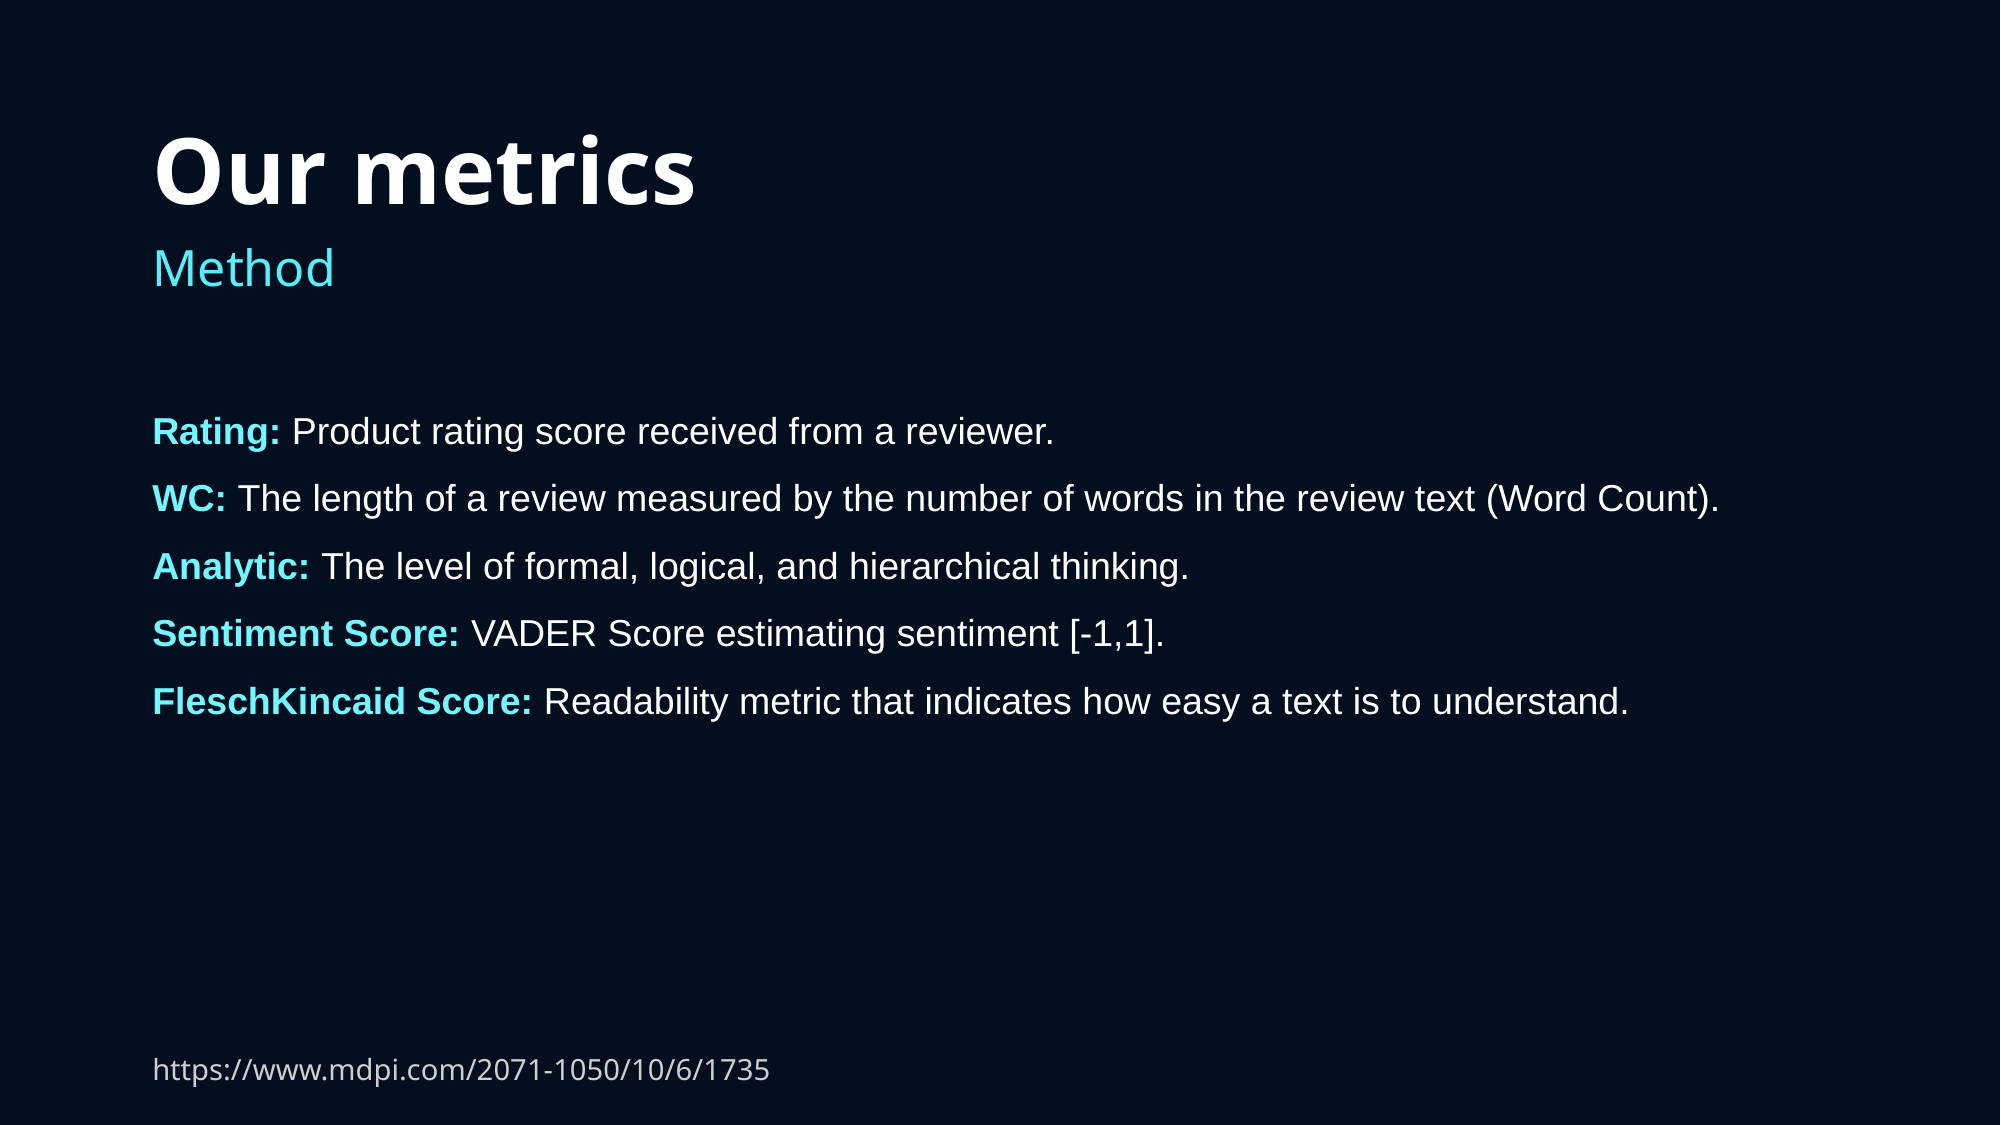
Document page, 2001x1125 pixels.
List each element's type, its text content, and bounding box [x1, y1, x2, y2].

text_box Rating: Product rating score received from a reviewer. WC: The length of a review measured by the number of words in the review text (Word Count). Analytic: The level of formal, logical, and hierarchical thinking. Sentiment Score: VADER Score estimating sentiment [-1,1]. FleschKincaid Score: Readability metric that indicates how easy a text is to understand. [137, 376, 1923, 730]
subtitle Method [137, 235, 1475, 313]
text_box https://www.mdpi.com/2071-1050/10/6/1735 [137, 1044, 1177, 1094]
title Our metrics [137, 80, 1863, 232]
